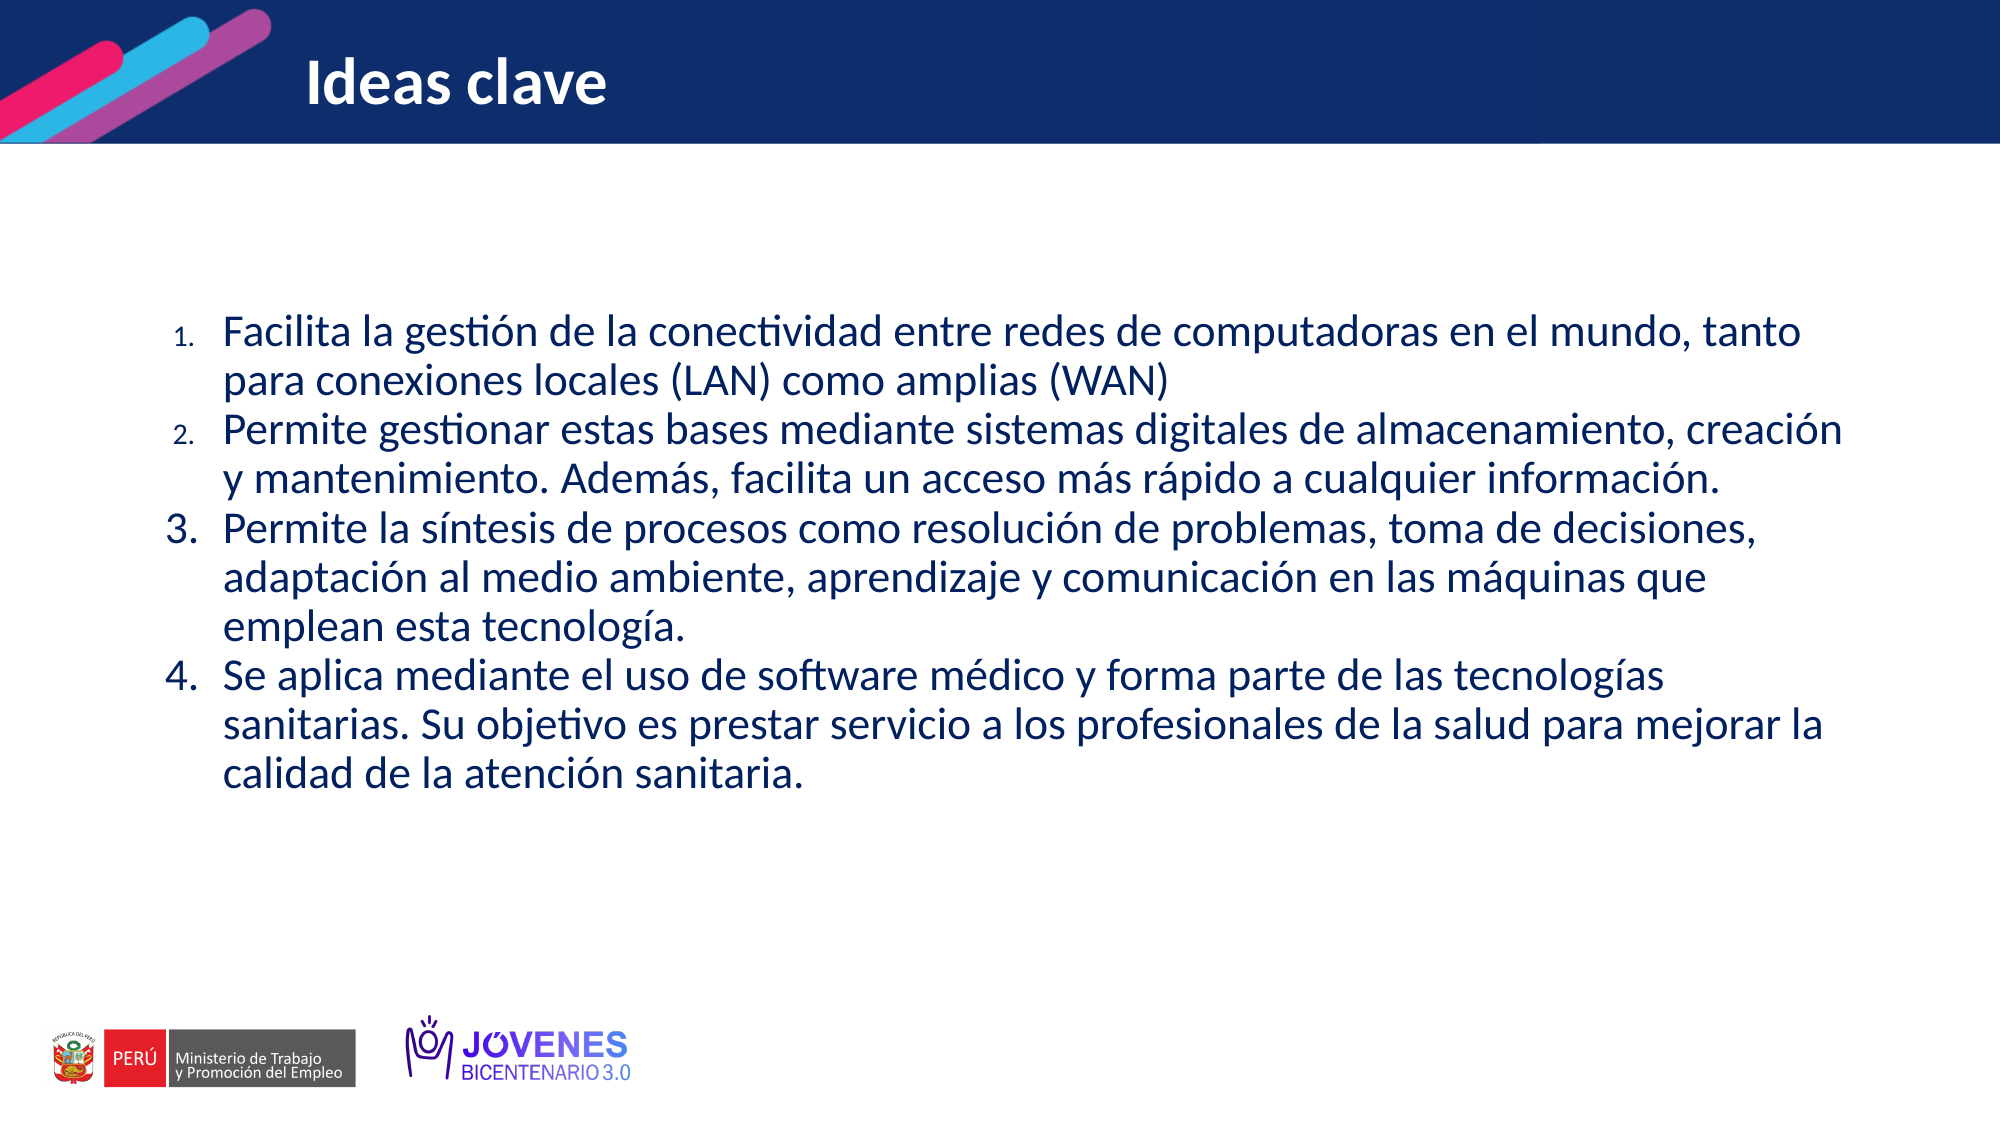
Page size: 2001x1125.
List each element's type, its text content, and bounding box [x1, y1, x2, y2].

text_box Ideas clave [290, 22, 1901, 144]
picture [0, 0, 1541, 144]
text_box Facilita la gestión de la conectividad entre redes de computadoras en el mundo, tanto para conexiones locales (LAN) como amplias (WAN) Permite gestionar estas bases mediante sistemas digitales de almacenamiento, creación y mantenimiento. Además, facilita un acceso más rápido a cualquier información. Permite la síntesis de procesos como resolución de problemas, toma de decisiones, adaptación al medio ambiente, aprendizaje y comunicación en las máquinas que emplean esta tecnología. Se aplica mediante el uso de software médico y forma parte de las tecnologías sanitarias. Su objetivo es prestar servicio a los profesionales de la salud para mejorar la calidad de la atención sanitaria. [137, 299, 1863, 842]
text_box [41, 986, 632, 1115]
